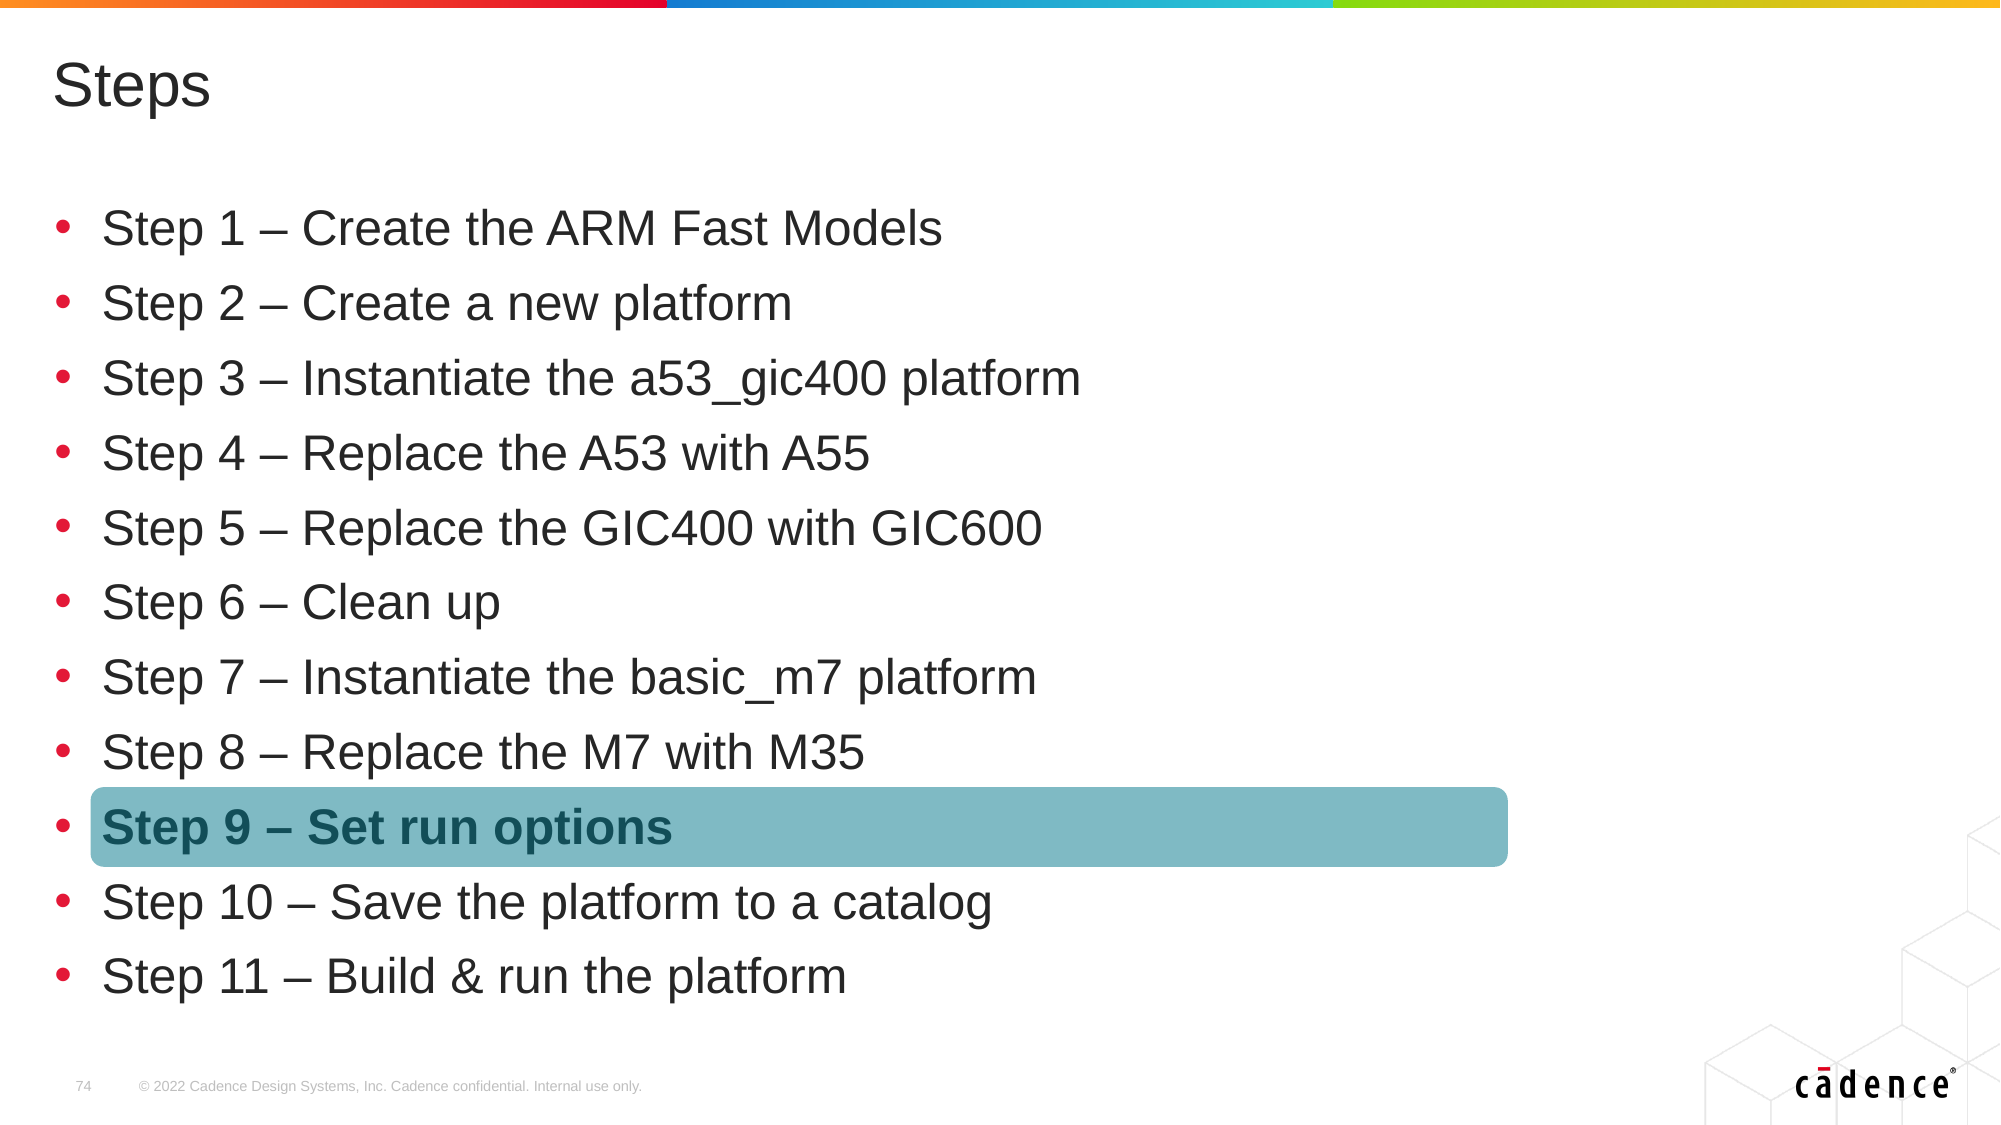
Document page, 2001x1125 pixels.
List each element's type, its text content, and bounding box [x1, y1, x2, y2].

picture [1643, 44, 2000, 1125]
title Steps [45, 45, 1950, 195]
text_box [89, 786, 1509, 868]
list Step 1 – Create the ARM Fast Models Step 2 – Create a new platform Step 3 – Instantiate the a53_gic400 platform Step 4 – Replace the A53 with A55 Step 5 – Replace the GIC400 with GIC600 Step 6 – Clean up Step 7 – Instantiate the basic_m7 platform Step 8 – Replace the M7 with M35 Step 9 – Set run options Step 10 – Save the platform to a catalog Step 11 – Build & run the platform [45, 195, 1950, 1035]
